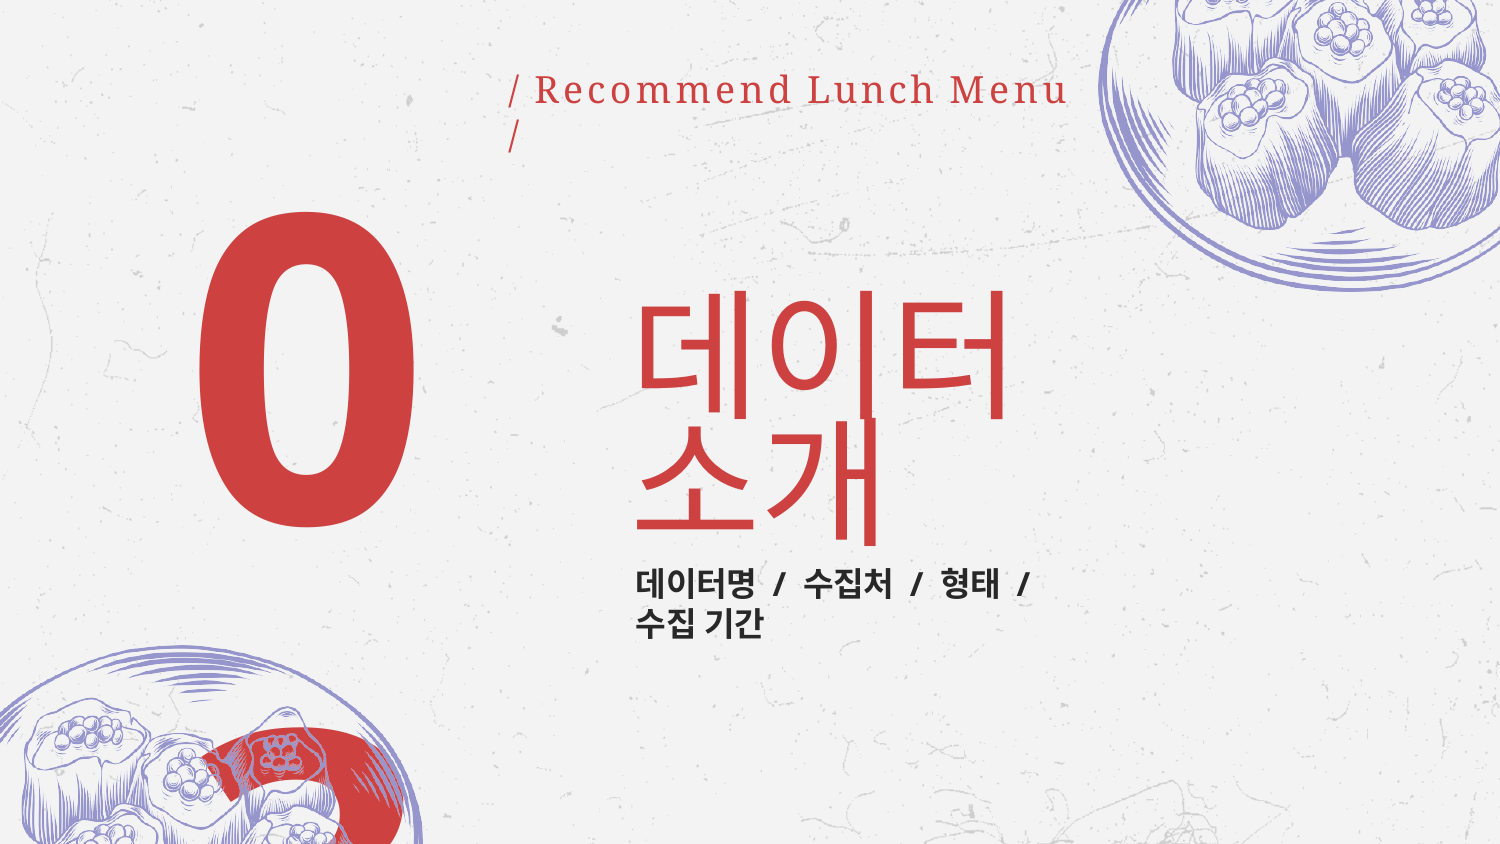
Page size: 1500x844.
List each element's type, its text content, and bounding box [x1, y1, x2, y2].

picture [0, 0, 1500, 844]
text_box / Recommend Lunch Menu / [506, 64, 1076, 157]
title 03 [182, 92, 563, 844]
text_box 데이터 소개 데이터명 / 수집처 / 형태 / 수집 기간 [627, 261, 1166, 643]
